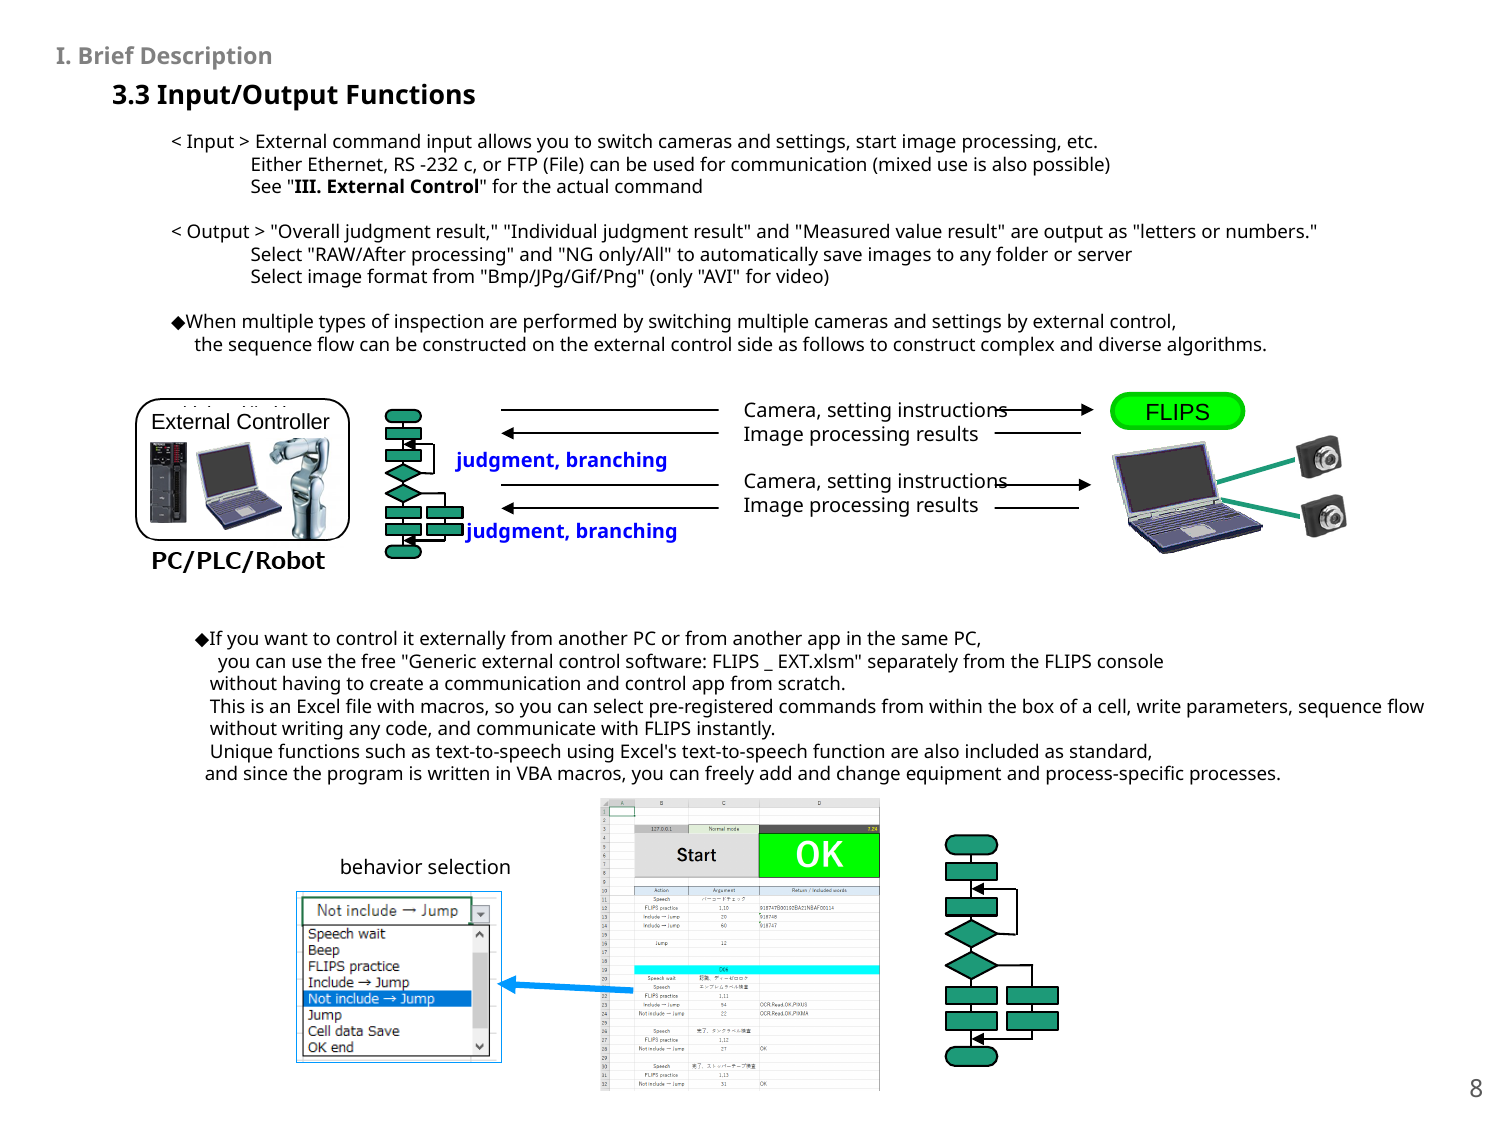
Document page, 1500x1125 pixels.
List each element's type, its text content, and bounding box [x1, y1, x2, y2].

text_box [444, 396, 1094, 546]
picture [296, 890, 502, 1063]
text_box 3.3 Input/Output Functions [100, 65, 444, 118]
text_box ◆If you want to control it externally from another PC or from another app in the same PC, you can use the free "Generic external control software: FLIPS _ EXT.xlsm" separately from the FLIPS console without having to create a communication and control app from scratch. This is an Excel file with macros, so you can select pre-registered commands from within the box of a cell, write parameters, sequence flow without writing any code, and communicate with FLIPS instantly. Unique functions such as text-to-speech using Excel's text-to-speech function are also included as standard, and since the program is written in VBA macros, you can freely add and change equipment and process-specific processes. [182, 615, 1425, 794]
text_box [385, 409, 463, 558]
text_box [1112, 394, 1347, 554]
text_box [135, 394, 372, 587]
text_box I. Brief Description [41, 19, 349, 77]
picture [600, 798, 880, 1091]
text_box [496, 983, 634, 991]
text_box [945, 835, 1059, 1066]
text_box behavior selection [339, 854, 466, 885]
text_box < Input > External command input allows you to switch cameras and settings, start image processing, etc. Either Ethernet, RS -232 c, or FTP (File) can be used for communication (mixed use is also possible) See "III. External Control" for the actual command < Output > "Overall judgment result," "Individual judgment result" and "Measured value result" are output as "letters or numbers." Select "RAW/After processing" and "NG only/All" to automatically save images to any folder or server Select image format from "Bmp/JPg/Gif/Png" (only "AVI" for video) ◆When multiple types of inspection are performed by switching multiple cameras and settings by external control, the sequence flow can be constructed on the external control side as follows to construct complex and diverse algorithms. [159, 117, 1401, 387]
